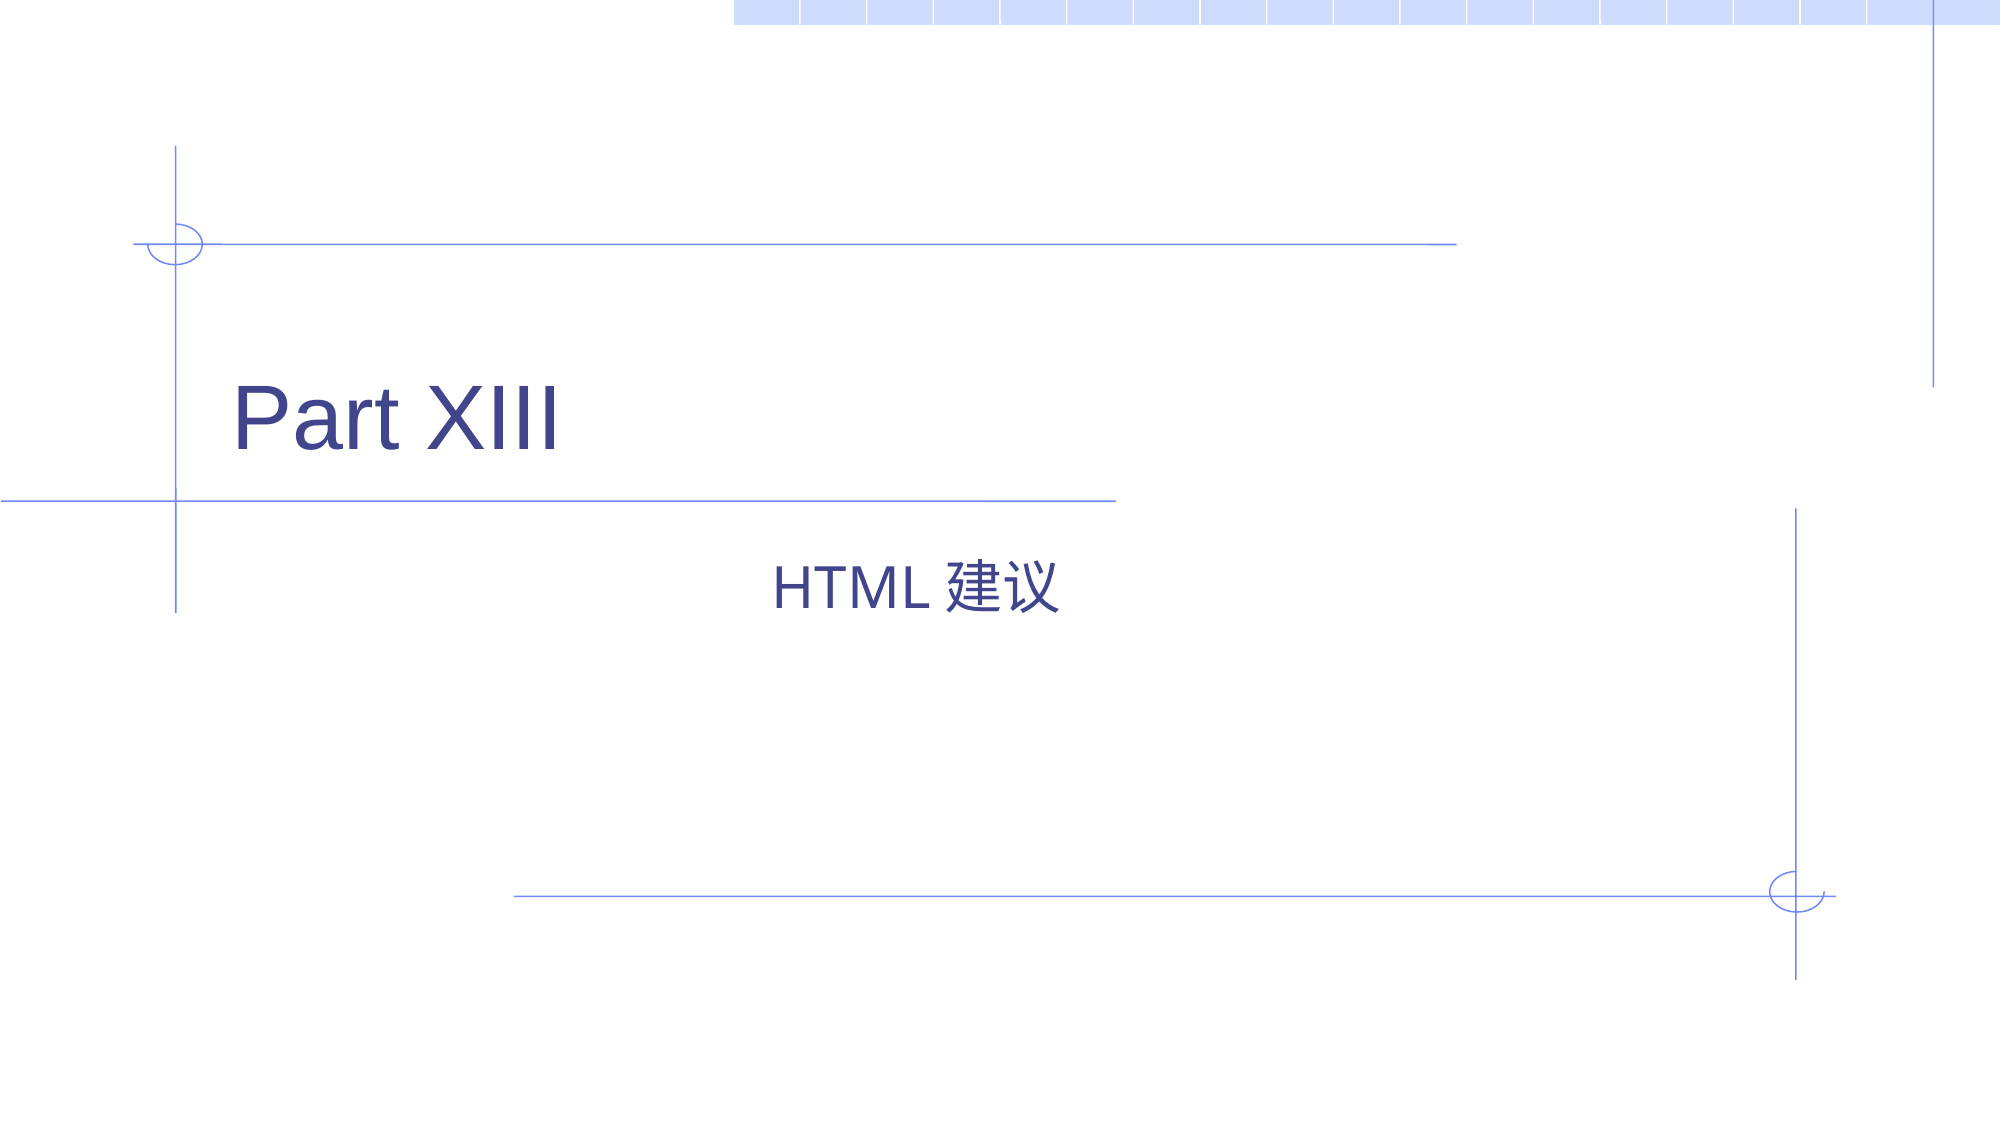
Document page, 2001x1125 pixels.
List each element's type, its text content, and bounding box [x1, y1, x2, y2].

subtitle HTML建议 [216, 542, 1617, 831]
title Part XIII [216, 287, 1917, 475]
